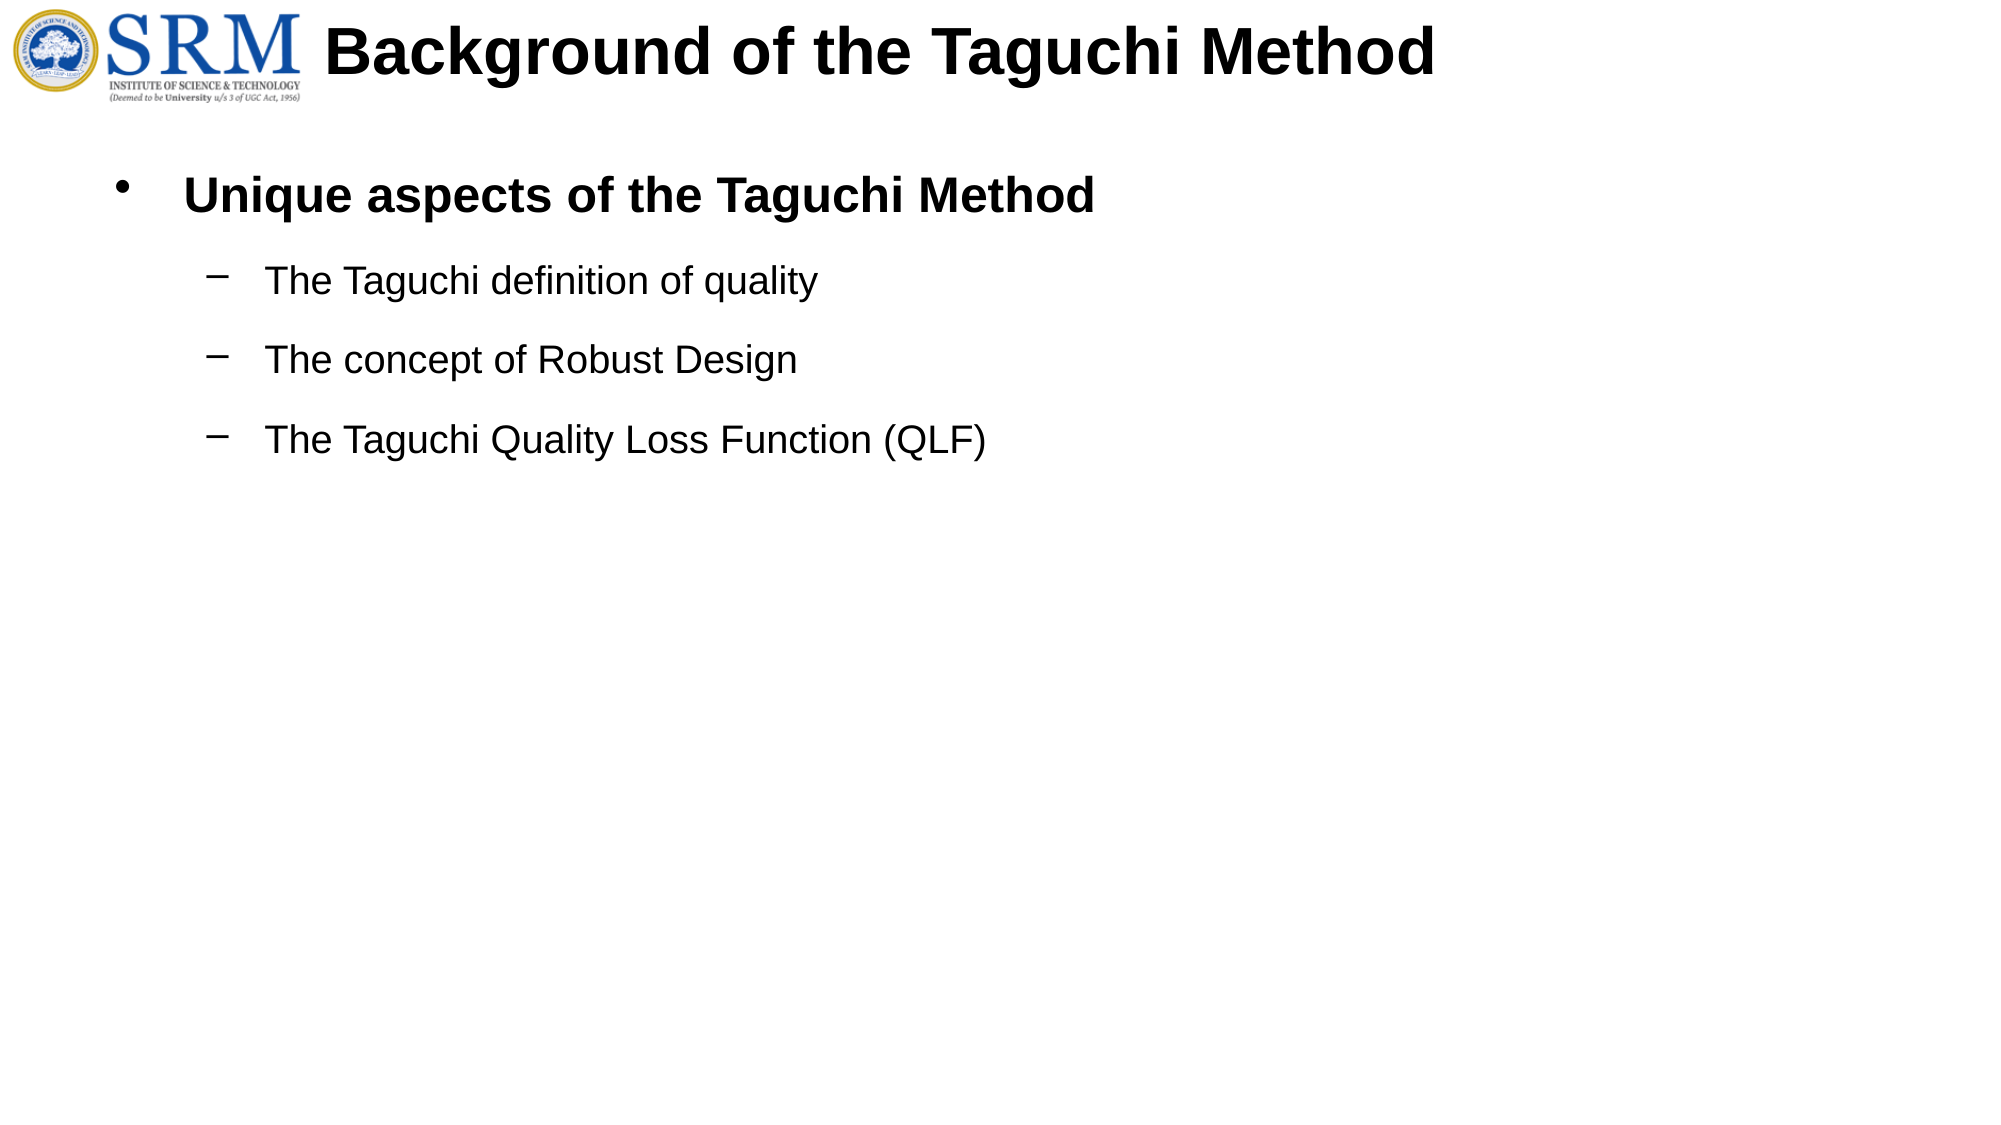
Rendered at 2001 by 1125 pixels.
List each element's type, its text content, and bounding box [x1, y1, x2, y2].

list Unique aspects of the Taguchi Method The Taguchi definition of quality The concept of Robust Design The Taguchi Quality Loss Function (QLF) [99, 125, 1900, 1047]
title Background of the Taguchi Method [309, 12, 2000, 83]
picture [1, 0, 309, 119]
